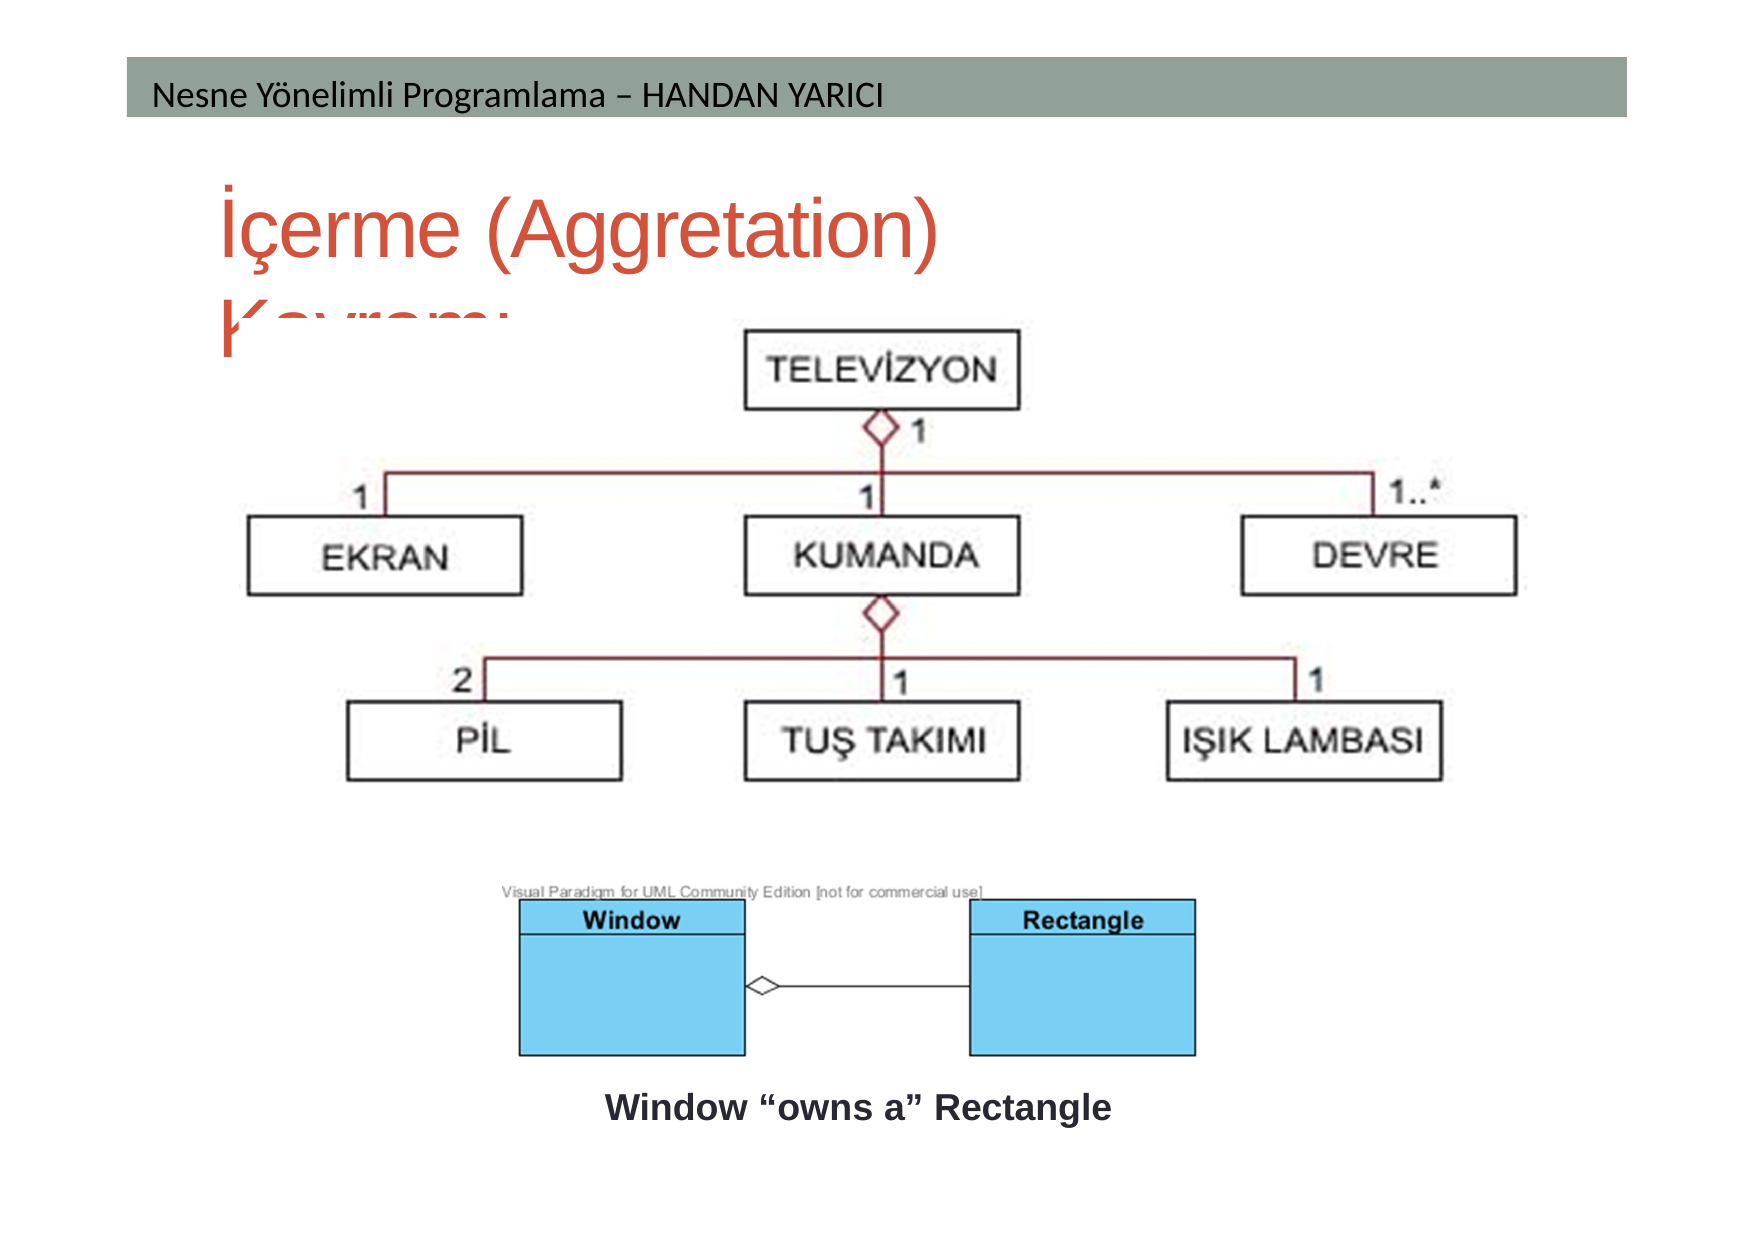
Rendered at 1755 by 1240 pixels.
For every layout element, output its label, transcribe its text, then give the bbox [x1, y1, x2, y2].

text_box Nesne Yönelimli Programlama – HANDAN YARICI [137, 62, 901, 123]
text_box [238, 318, 1528, 787]
title İçerme (Aggretation) Kavramı [215, 171, 1257, 381]
text_box [501, 881, 1200, 1057]
text_box Window “owns a” Rectangle [602, 1080, 1115, 1128]
